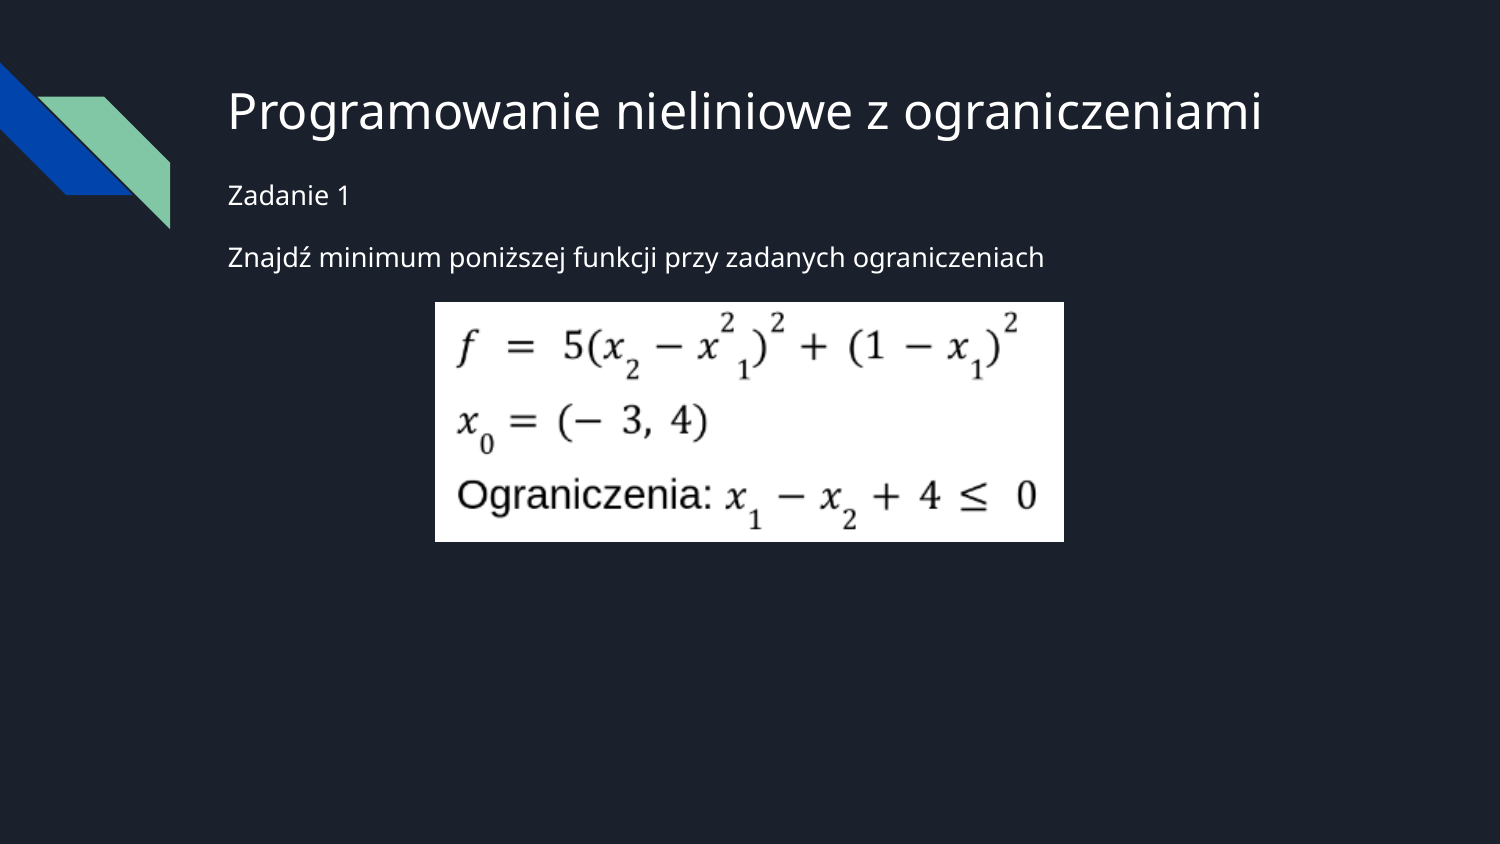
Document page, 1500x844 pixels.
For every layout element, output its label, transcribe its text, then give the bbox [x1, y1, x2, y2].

picture [435, 302, 1065, 542]
title Programowanie nieliniowe z ograniczeniami [212, 64, 1368, 158]
list Zadanie 1 Znajdź minimum poniższej funkcji przy zadanych ograniczeniach [212, 158, 1368, 637]
